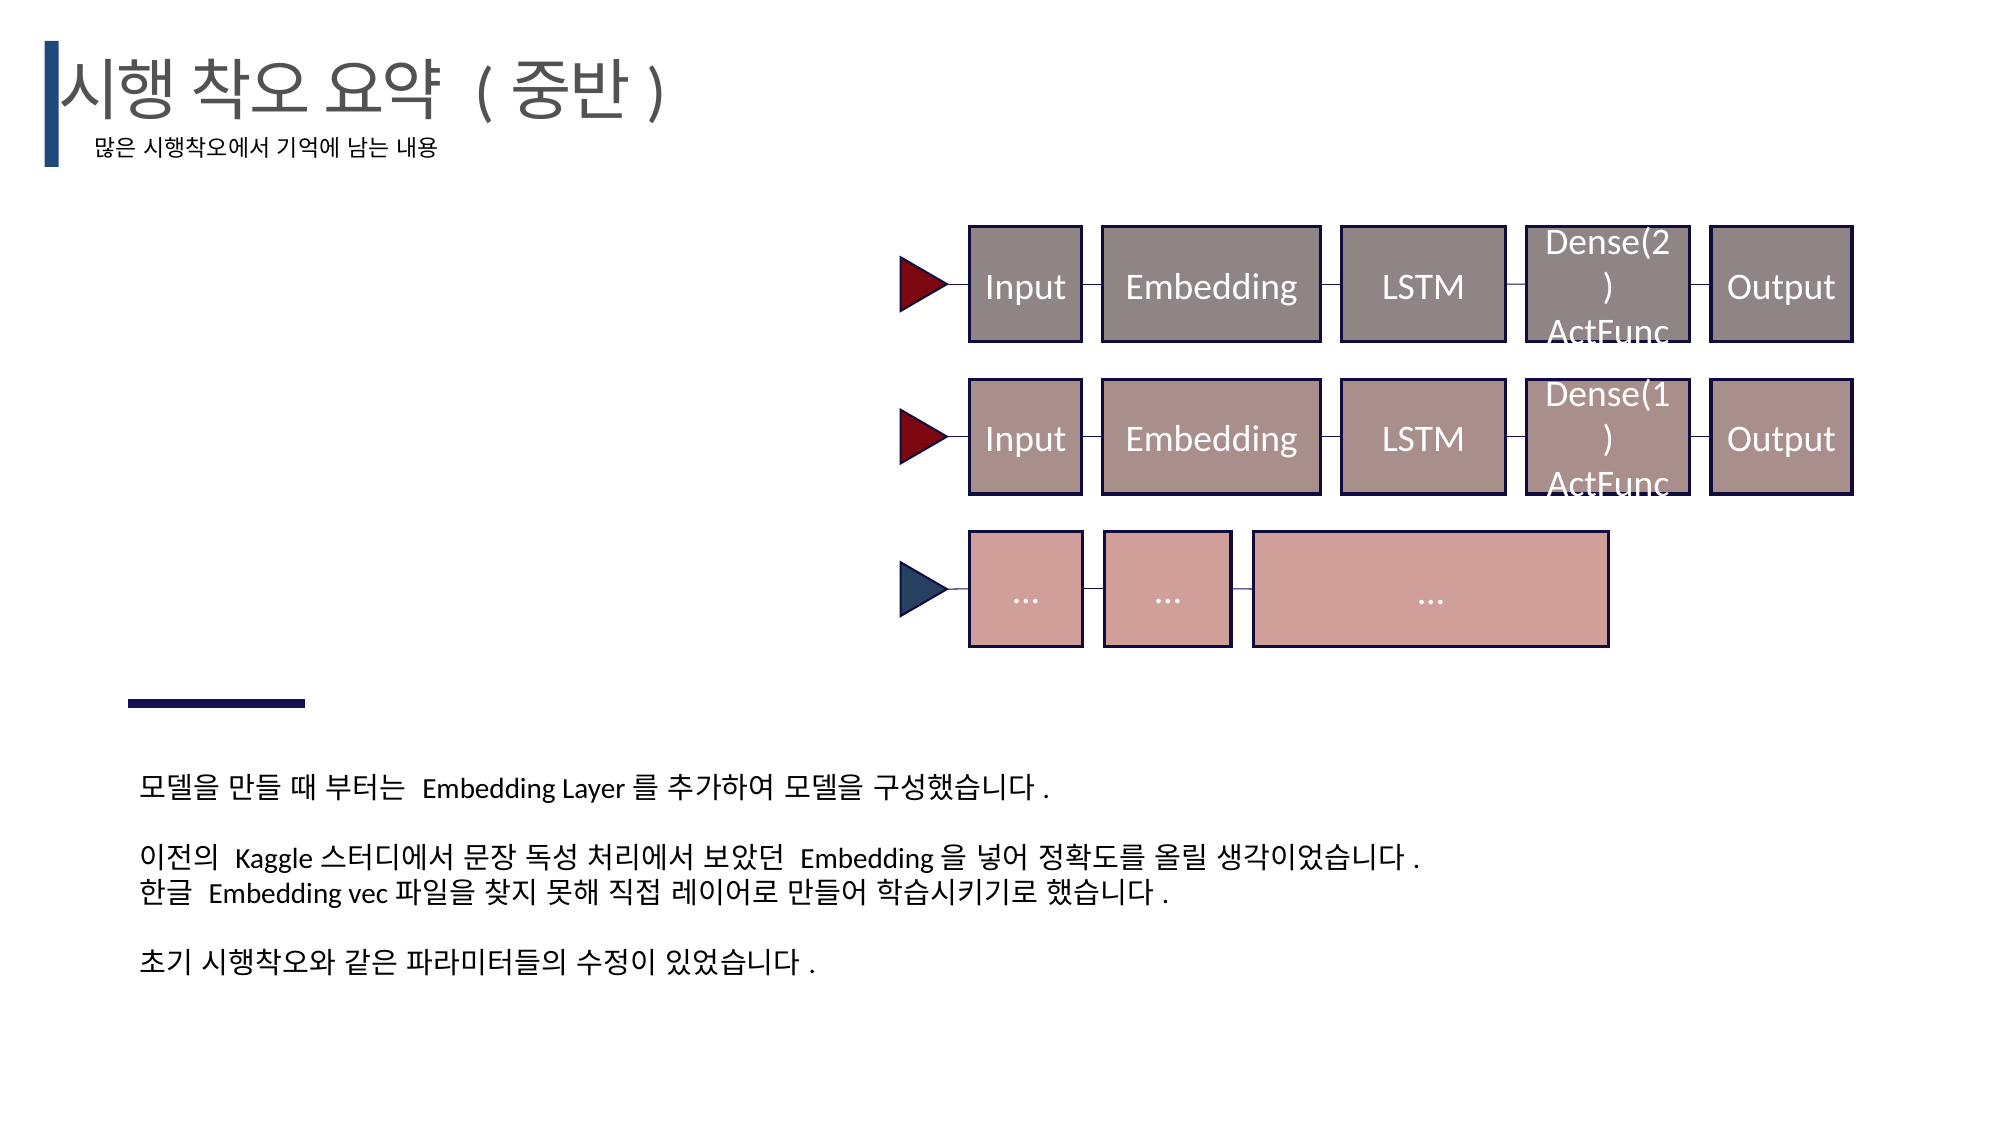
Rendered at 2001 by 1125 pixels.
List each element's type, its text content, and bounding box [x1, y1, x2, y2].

text_box … [1104, 530, 1232, 647]
text_box LSTM [1341, 378, 1506, 495]
text_box Output [1710, 378, 1853, 495]
text_box [899, 255, 949, 313]
text_box [899, 560, 948, 618]
text_box 시행 착오 요약 (중반) [60, 40, 682, 136]
text_box [44, 40, 60, 168]
text_box Input [969, 226, 1083, 342]
text_box Embedding [1102, 226, 1322, 342]
text_box Output [1710, 226, 1853, 342]
text_box [899, 407, 949, 466]
text_box Embedding [1102, 378, 1322, 495]
text_box 많은 시행착오에서 기억에 남는 내용 [79, 125, 454, 168]
text_box 모델을 만들 때 부터는 Embedding Layer를 추가하여 모델을 구성했습니다. 이전의 Kaggle스터디에서 문장 독성 처리에서 보았던 Embedding을 넣어 정확도를 올릴 생각이었습니다. 한글 Embedding vec파일을 찾지 못해 직접 레이어로 만들어 학습시키기로 했습니다. 초기 시행착오와 같은 파라미터들의 수정이 있었습니다. [124, 761, 1467, 987]
text_box Dense(2) ActFunc [1525, 226, 1691, 342]
text_box LSTM [1341, 226, 1506, 342]
text_box … [969, 530, 1083, 647]
text_box … [1253, 530, 1609, 648]
text_box Dense(1) ActFunc [1525, 378, 1691, 495]
text_box Input [969, 378, 1083, 495]
